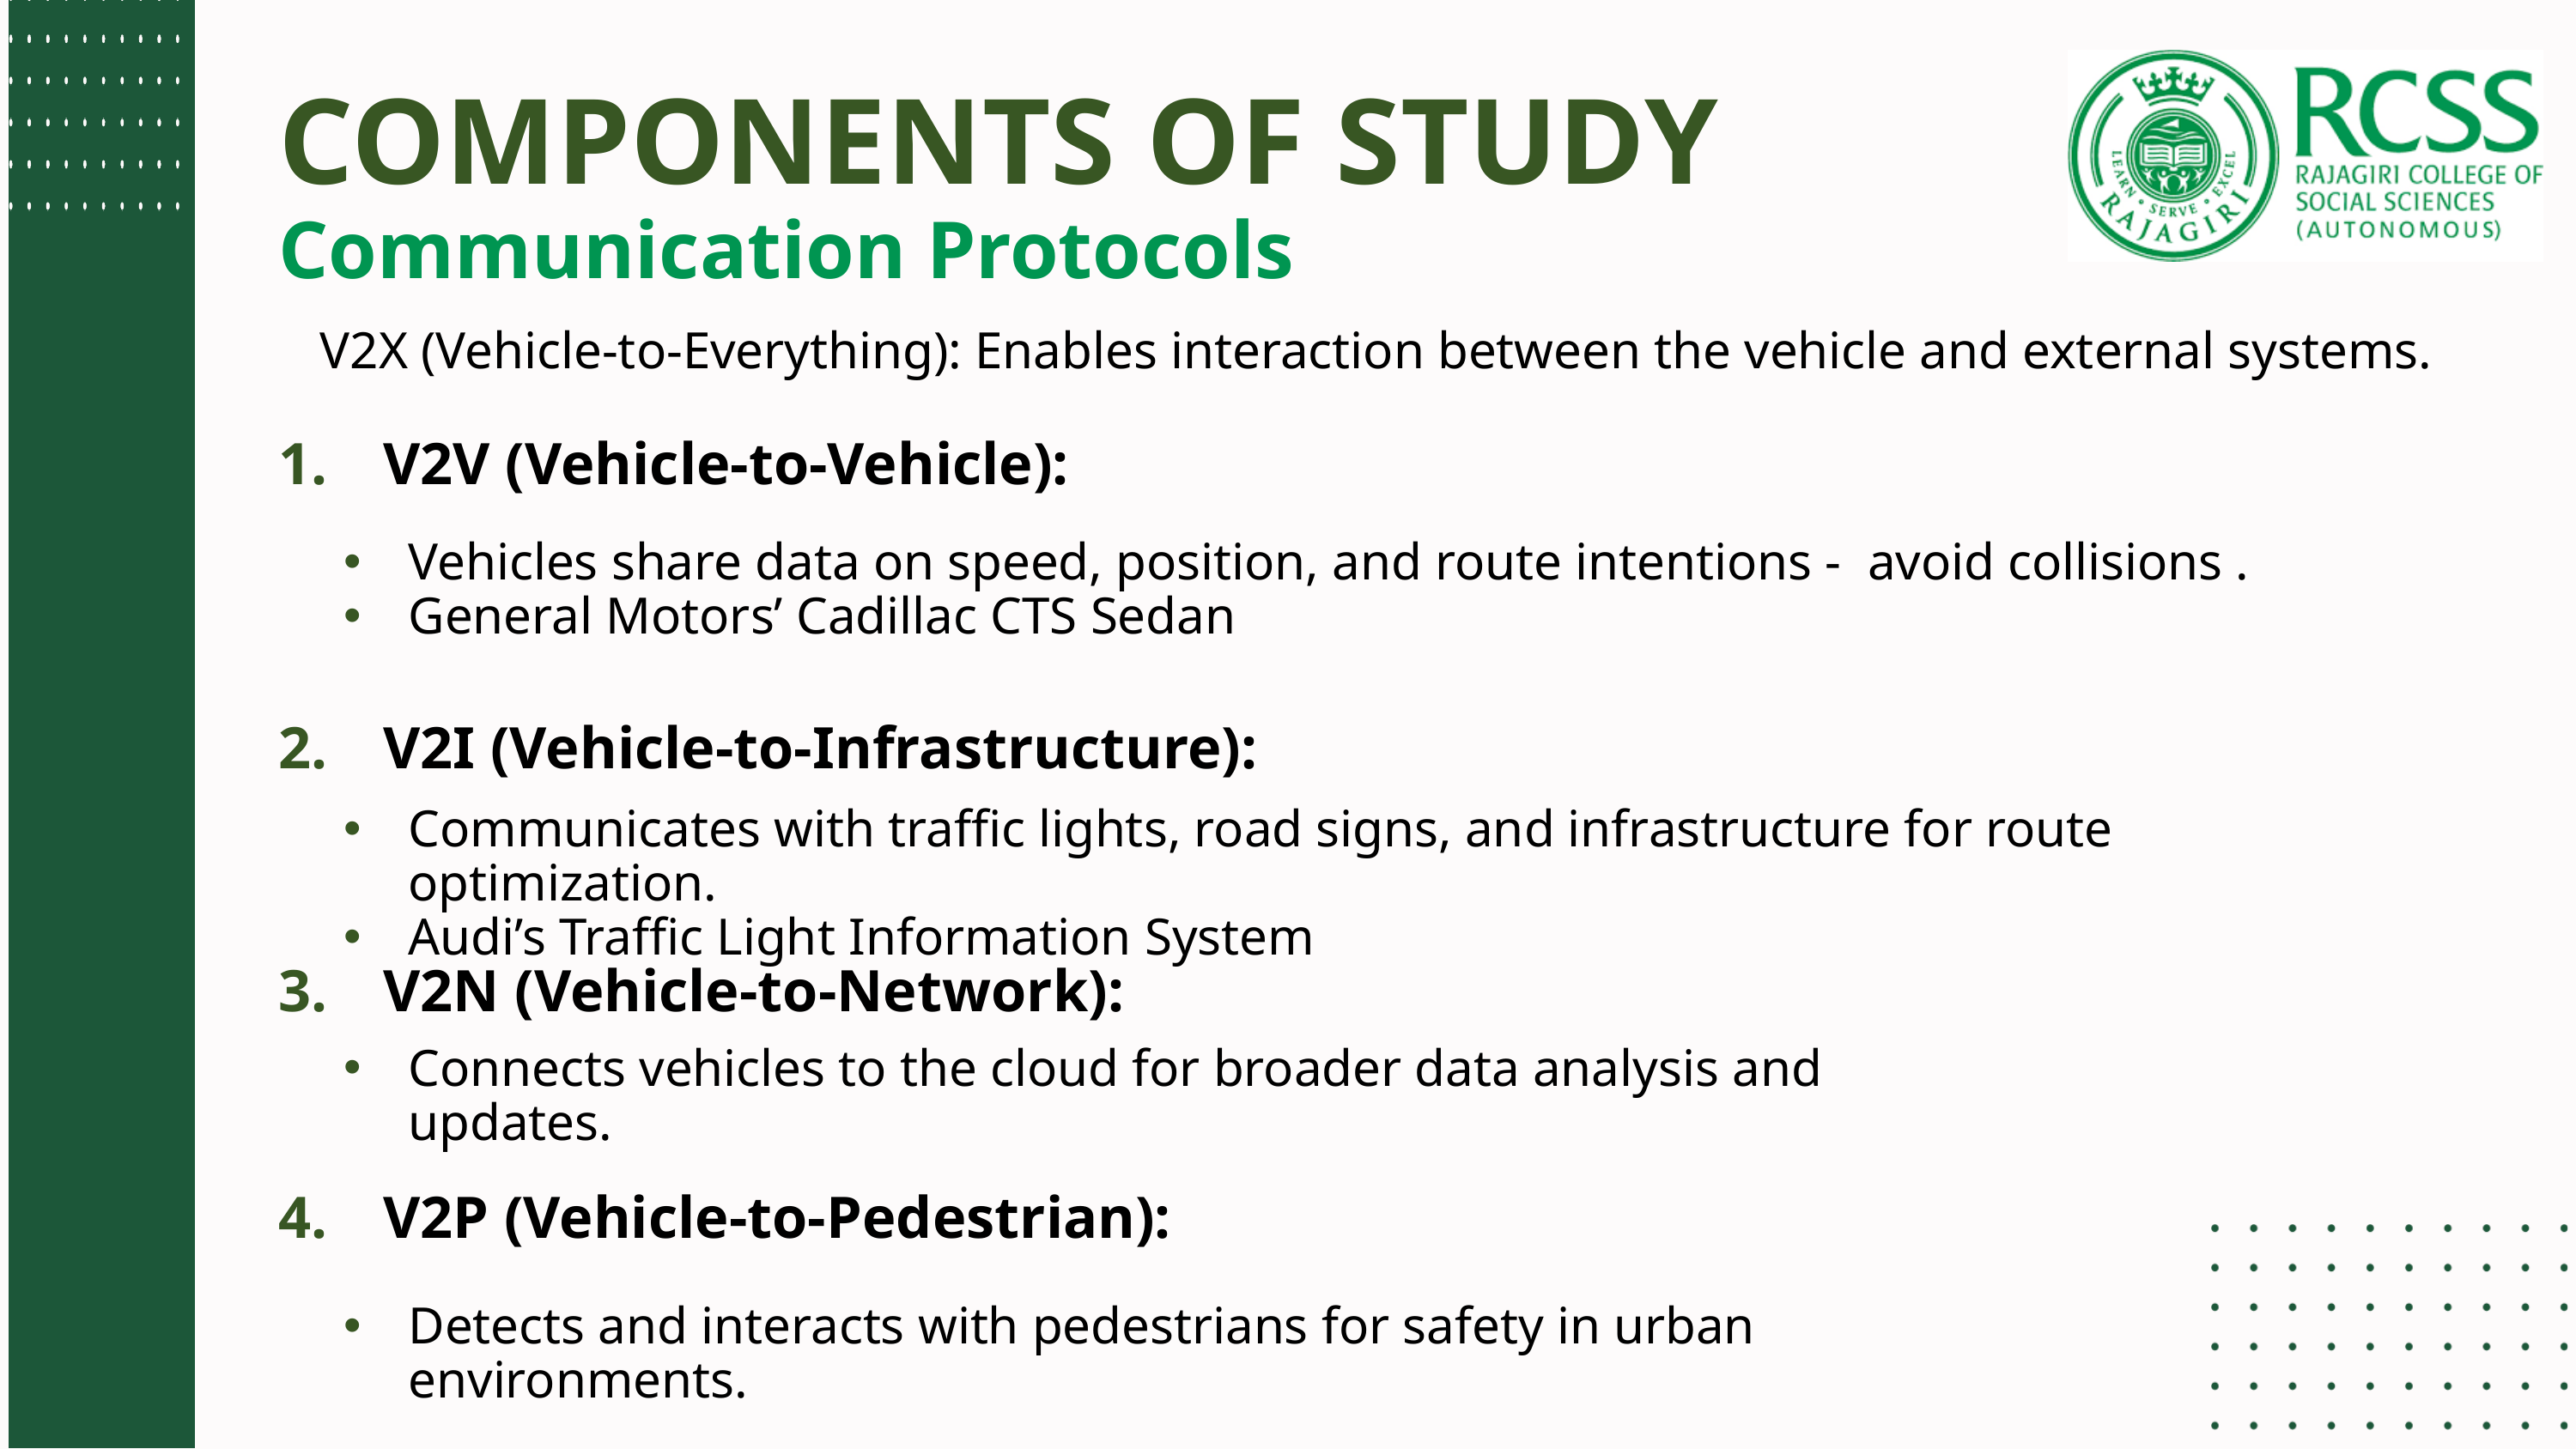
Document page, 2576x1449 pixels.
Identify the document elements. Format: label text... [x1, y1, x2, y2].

text_box V2P (Vehicle-to-Pedestrian): [278, 1188, 1682, 1288]
text_box V2N (Vehicle-to-Network): [278, 962, 1682, 1062]
text_box Detects and interacts with pedestrians for safety in urban environments. [343, 1300, 2029, 1397]
text_box Connects vehicles to the cloud for broader data analysis and updates. [343, 1042, 2029, 1125]
text_box V2X (Vehicle-to-Everything): Enables interaction between the vehicle and external systems. [319, 325, 2460, 422]
text_box Vehicles share data on speed, position, and route intentions - avoid collisions . General Motors’ Cadillac CTS Sedan [343, 537, 2481, 664]
text_box V2V (Vehicle-to-Vehicle): [278, 434, 1682, 535]
text_box COMPONENTS OF STUDY [278, 82, 1984, 210]
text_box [8, 0, 195, 1449]
text_box Communicates with traffic lights, road signs, and infrastructure for route optimization. Audi’s Traffic Light Information System [343, 803, 2408, 952]
text_box Communication Protocols [278, 210, 2047, 308]
picture [2067, 50, 2543, 262]
text_box [2211, 1224, 2568, 1431]
text_box V2I (Vehicle-to-Infrastructure): [278, 718, 1682, 819]
